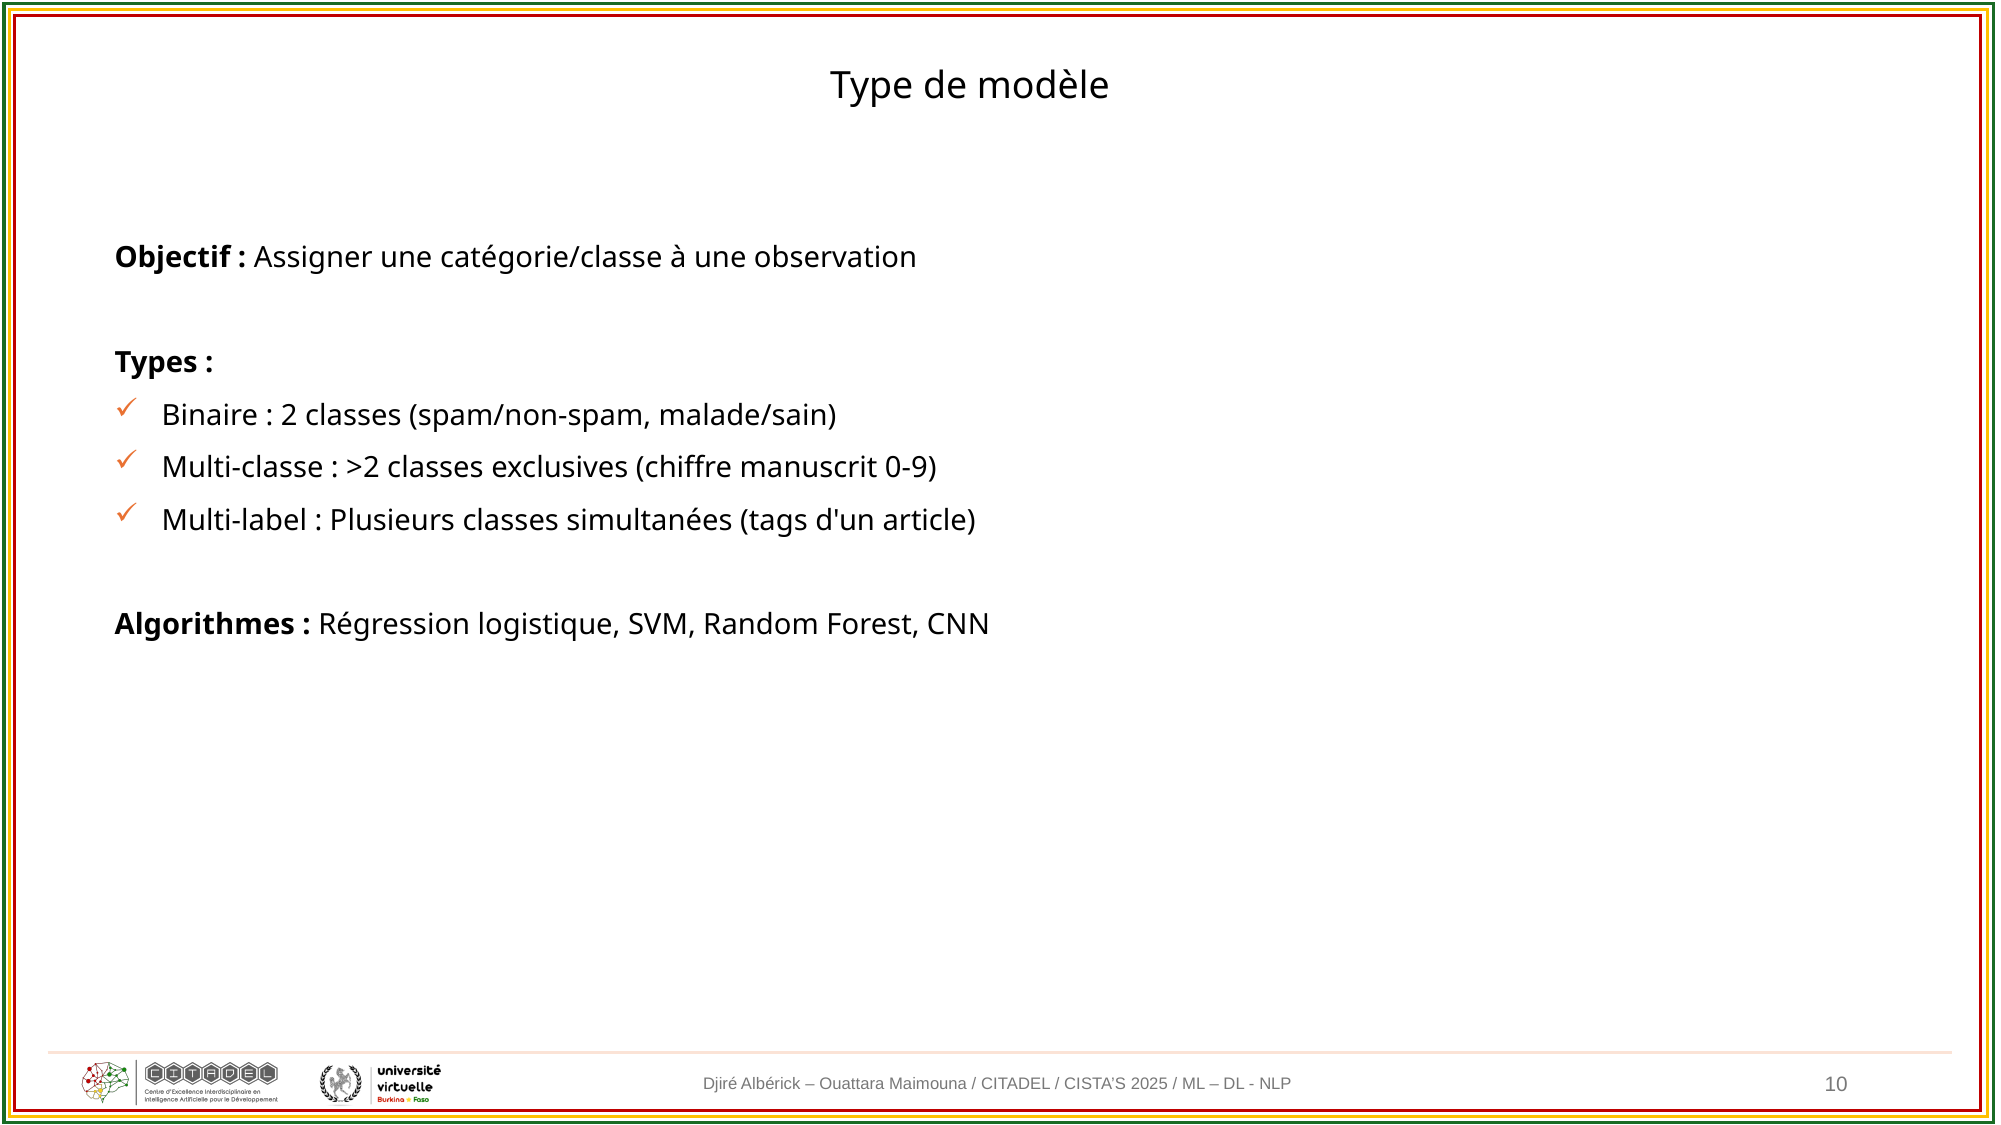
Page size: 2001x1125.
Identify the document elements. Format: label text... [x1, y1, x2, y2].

picture [311, 1058, 455, 1107]
text_box Objectif : Assigner une catégorie/classe à une observation Types : Binaire : 2 classes (spam/non-spam, malade/sain) Multi-classe : >2 classes exclusives (chiffre manuscrit 0-9) Multi-label : Plusieurs classes simultanées (tags d'un article) Algorithmes : Régression logistique, SVM, Random Forest, CNN [99, 213, 1858, 648]
slide_number 10 [1412, 1063, 1863, 1103]
picture [78, 1058, 281, 1107]
text_box Type de modèle [82, 46, 1858, 129]
